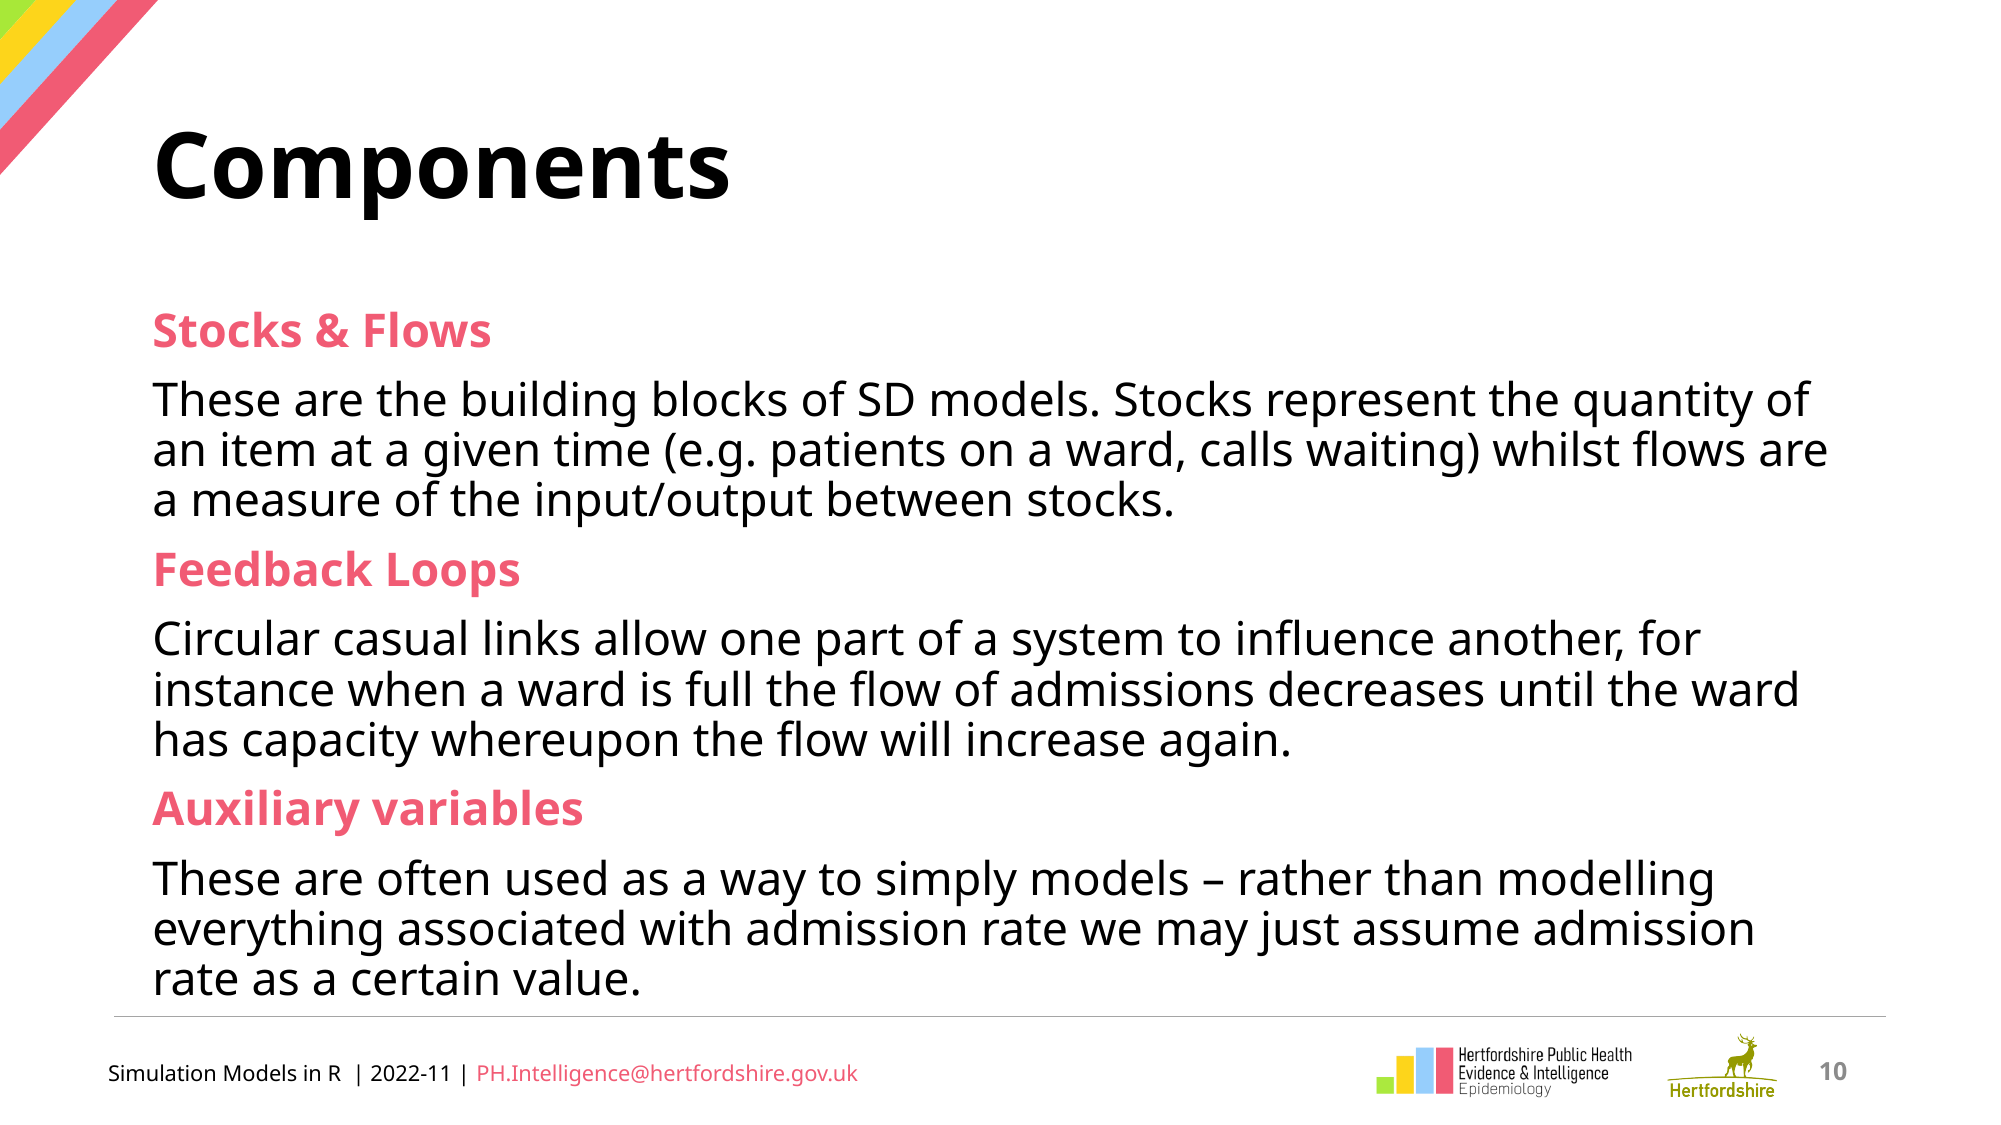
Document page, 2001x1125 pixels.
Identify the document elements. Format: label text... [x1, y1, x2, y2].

title Components [137, 59, 1863, 278]
slide_number 10 [1412, 1042, 1863, 1103]
picture [1371, 1042, 1804, 1125]
text_box Simulation Models in R | 2022-11 | PH.Intelligence@hertfordshire.gov.uk [93, 1051, 874, 1093]
picture [1640, 1017, 1804, 1042]
list Stocks & Flows These are the building blocks of SD models. Stocks represent the quantity of an item at a given time (e.g. patients on a ward, calls waiting) whilst flows are a measure of the input/output between stocks. Feedback Loops Circular casual links allow one part of a system to influence another, for instance when a ward is full the flow of admissions decreases until the ward has capacity whereupon the flow will increase again. Auxiliary variables These are often used as a way to simply models – rather than modelling everything associated with admission rate we may just assume admission rate as a certain value. [137, 299, 1863, 1014]
